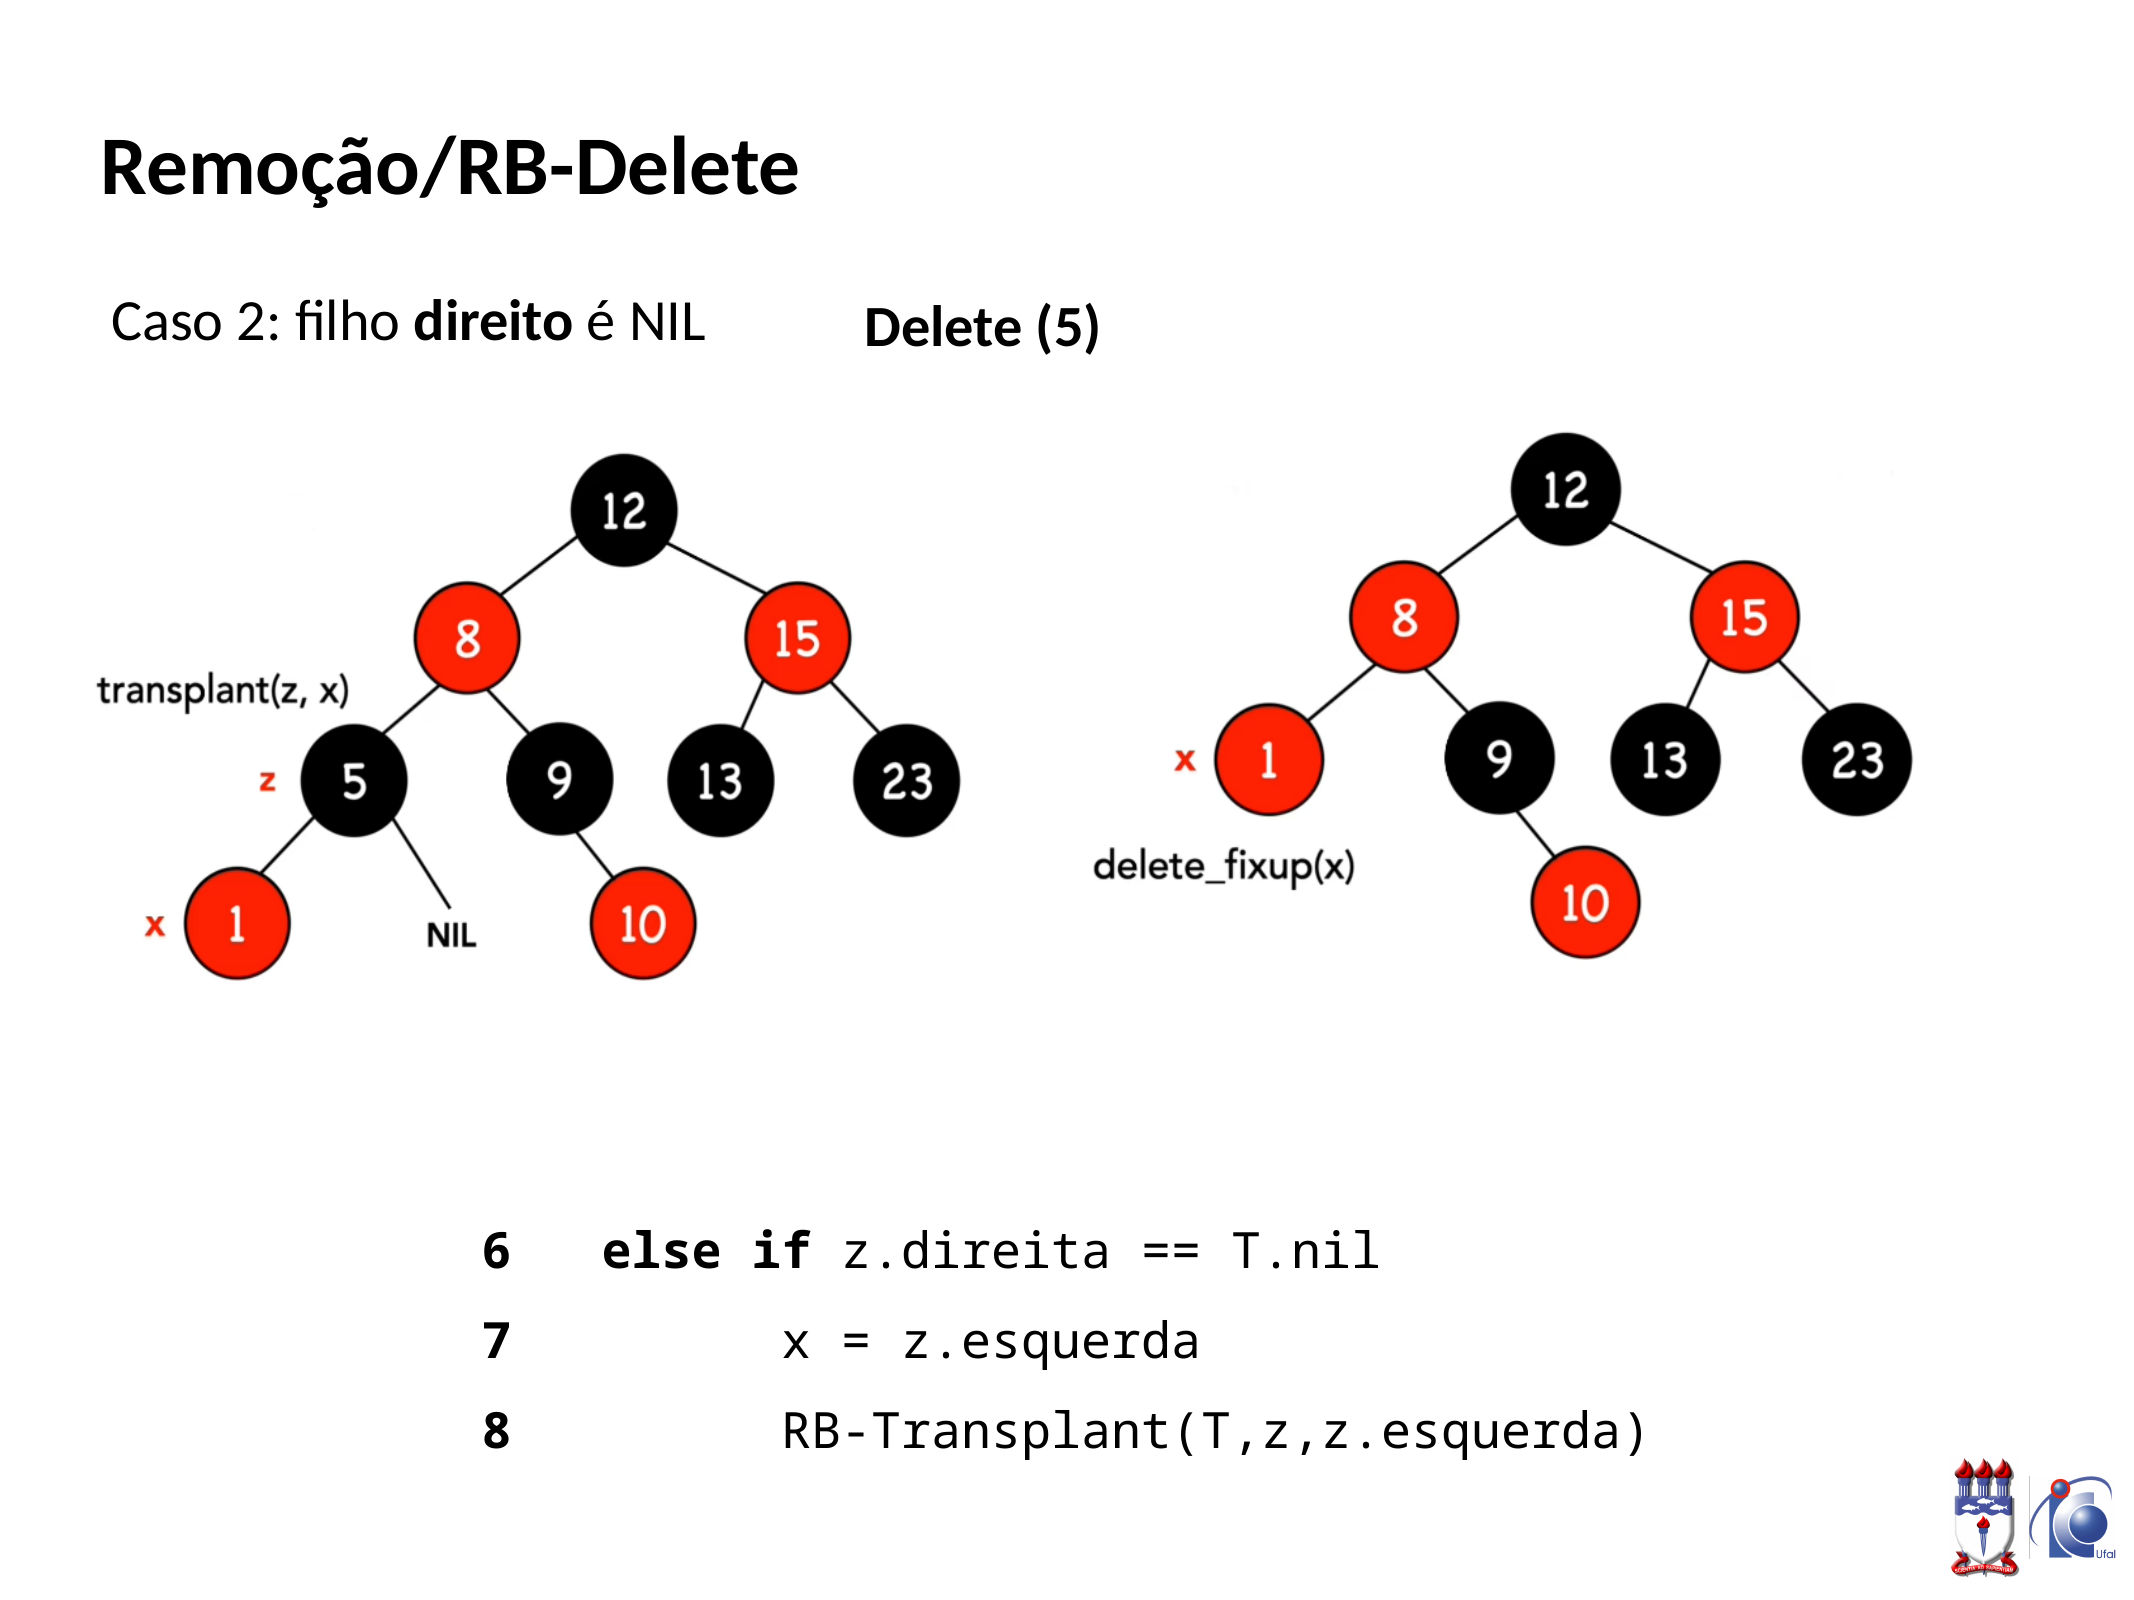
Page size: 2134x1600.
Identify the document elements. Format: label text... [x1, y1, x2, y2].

picture [2028, 1476, 2116, 1559]
text_box 6 else if z.direita == T.nil 7 x = z.esquerda 8 RB-Transplant(T,z,z.esquerda) [466, 1181, 1667, 1466]
picture [1066, 413, 1938, 985]
picture [1948, 1456, 2020, 1579]
title Remoção/RB-Delete [92, 72, 2042, 250]
text_box Delete (5) [849, 280, 1117, 366]
picture [91, 429, 984, 1001]
text_box Caso 2: filho direito é NIL [96, 274, 721, 360]
